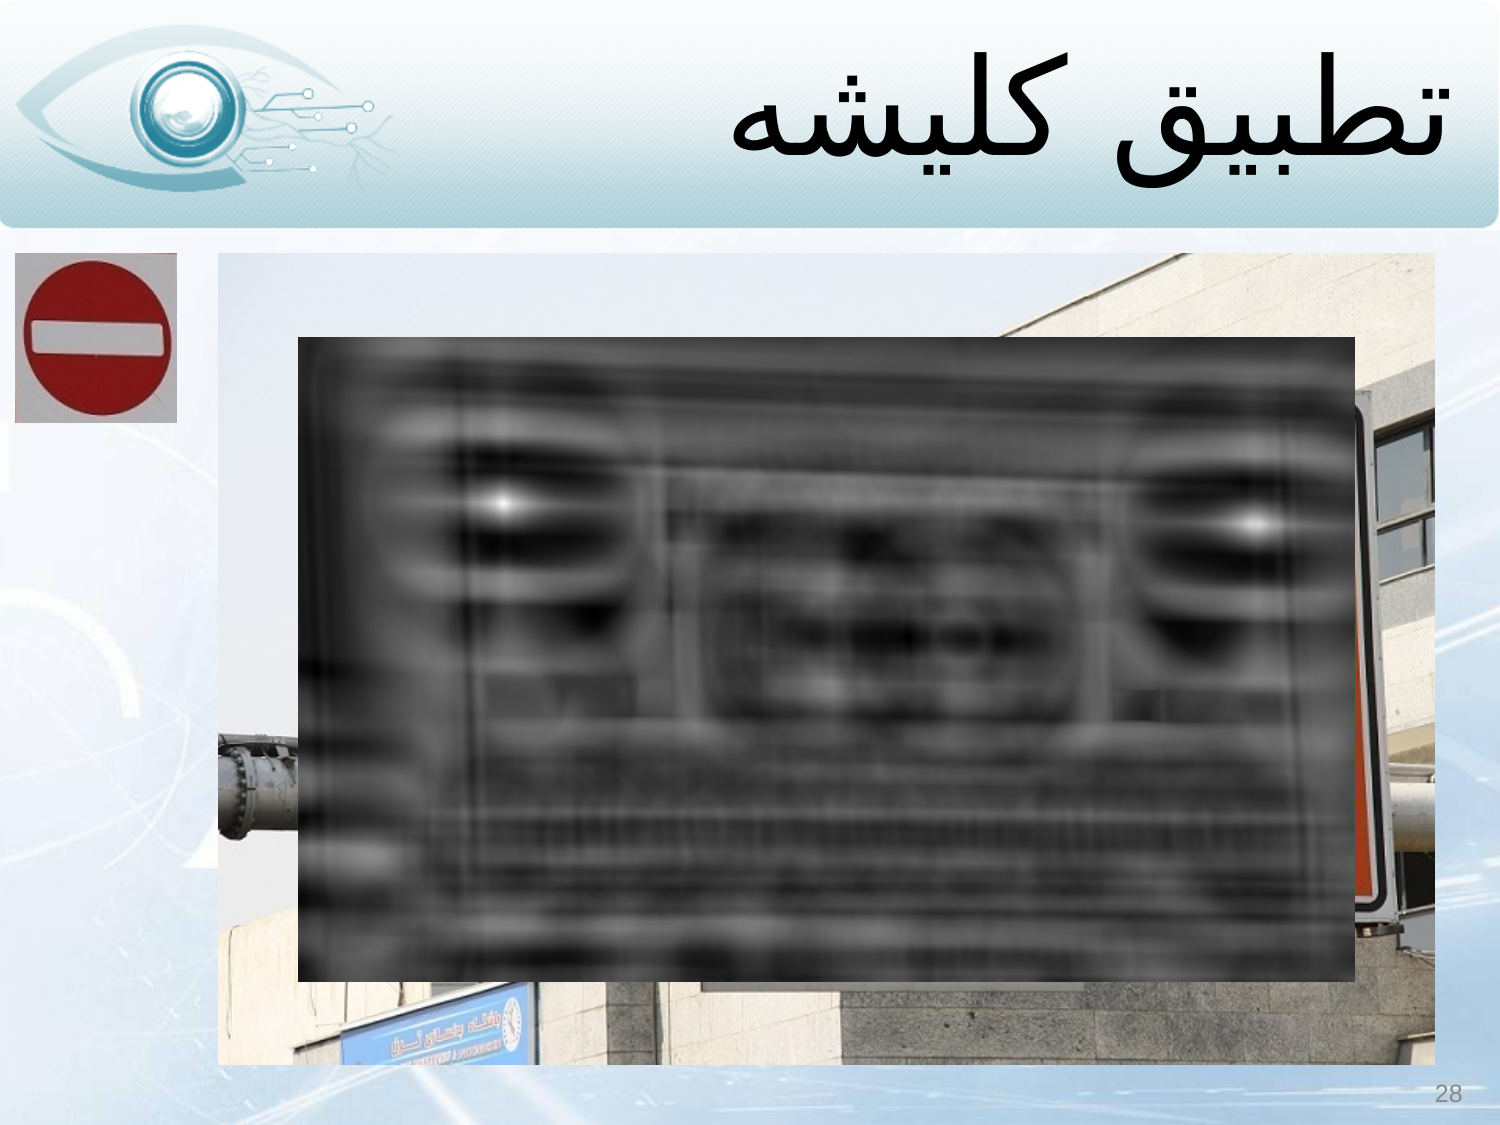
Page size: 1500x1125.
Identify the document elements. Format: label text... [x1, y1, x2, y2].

slide_number 28 [1127, 1062, 1478, 1123]
title تطبیق کلیشه [0, 7, 1500, 195]
picture [0, 230, 1500, 1125]
